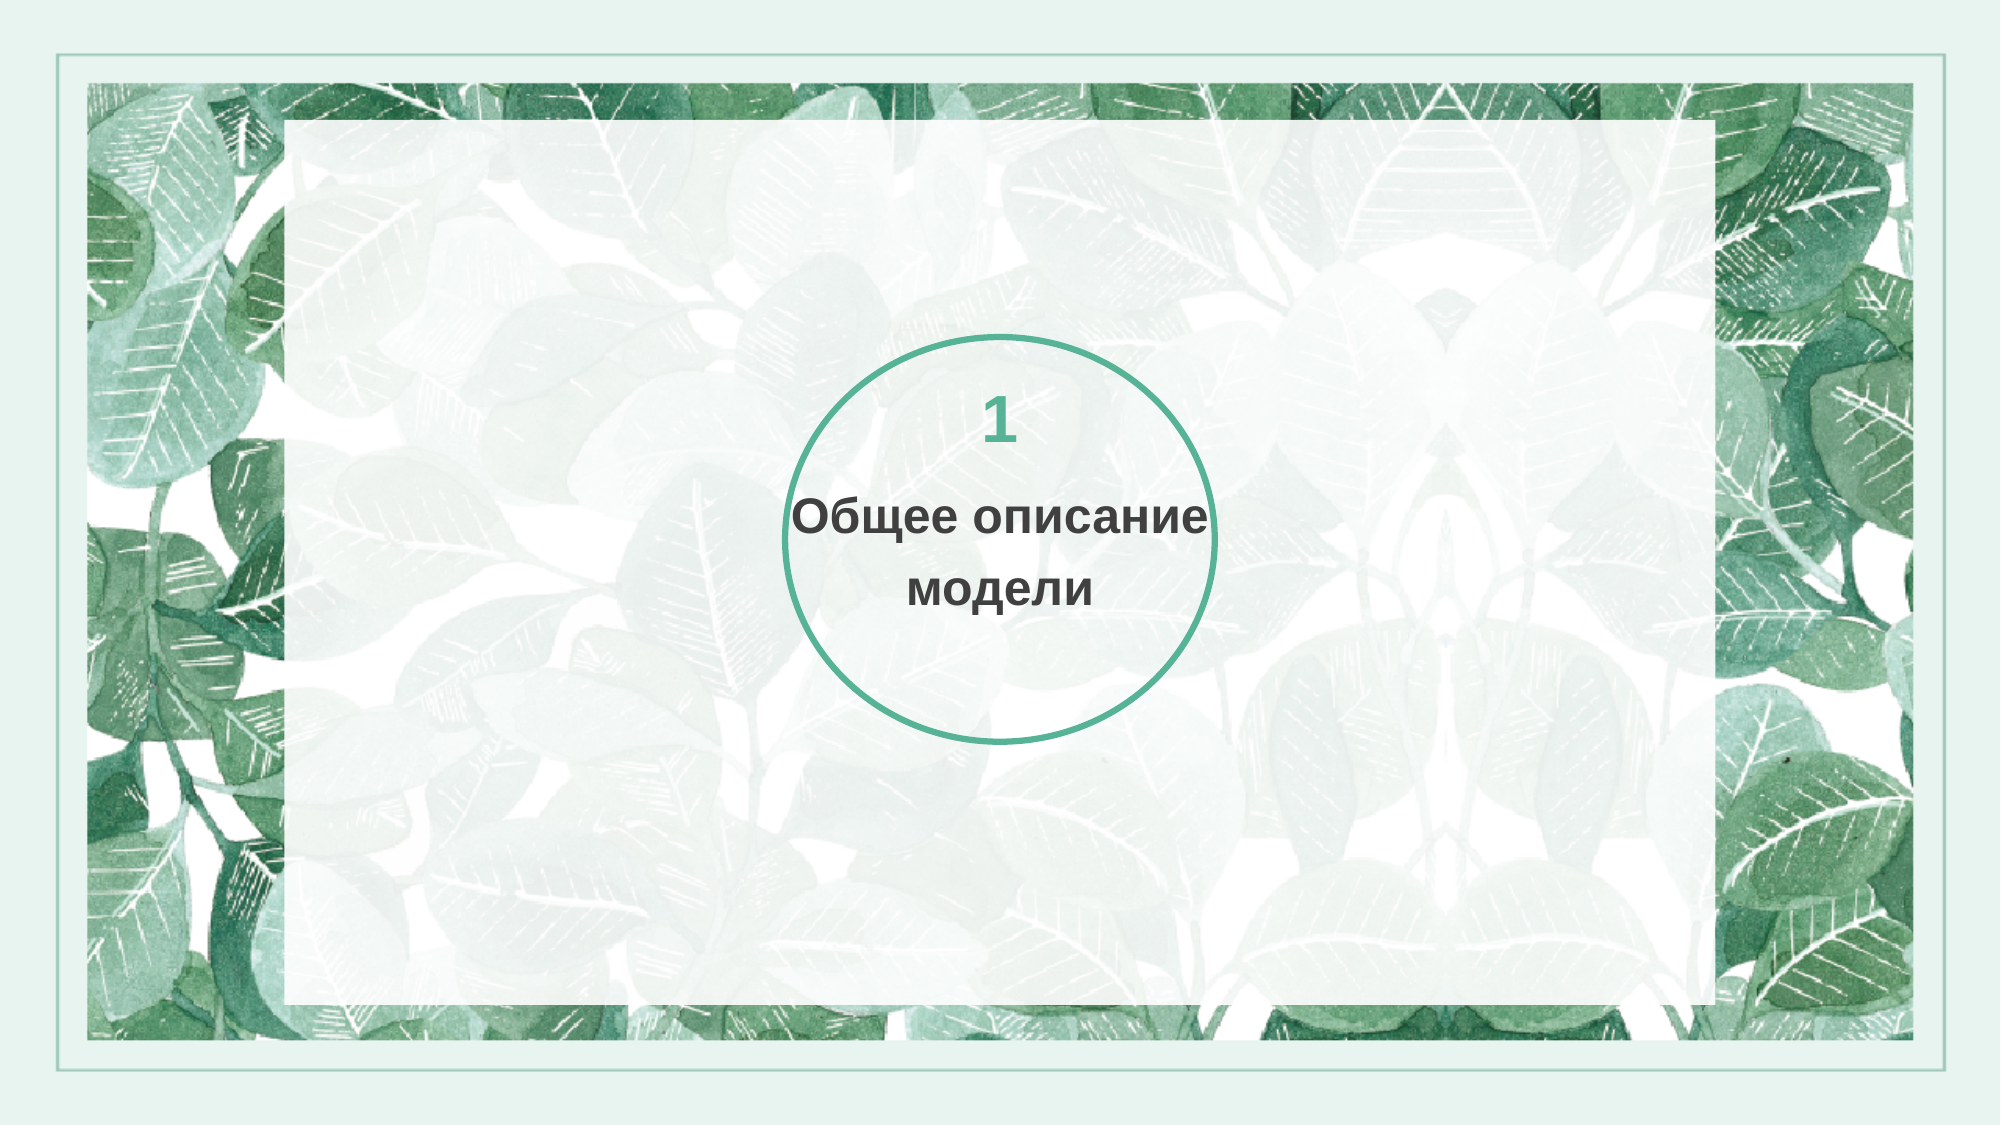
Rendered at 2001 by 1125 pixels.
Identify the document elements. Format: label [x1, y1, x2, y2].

text_box [283, 119, 1716, 1006]
picture [0, 0, 2001, 1125]
text_box [769, 337, 1231, 742]
